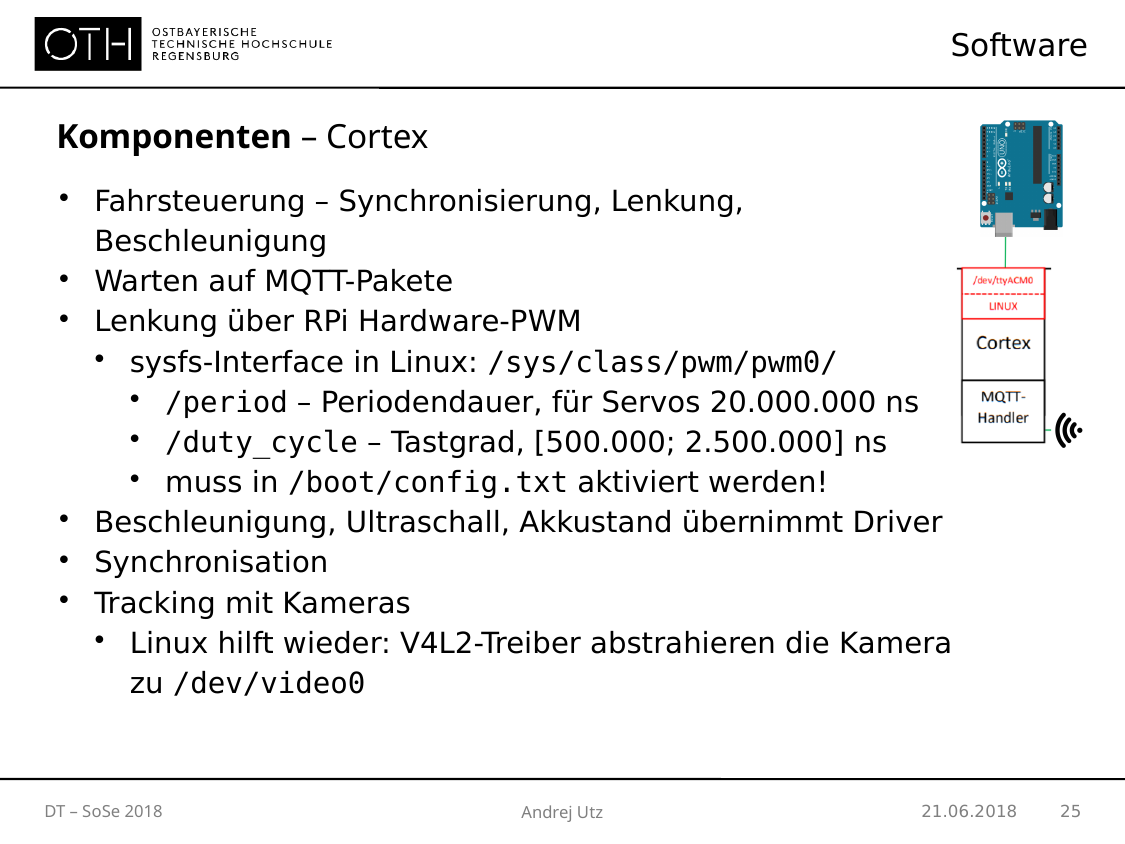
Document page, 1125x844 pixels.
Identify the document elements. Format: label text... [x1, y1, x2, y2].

text_box Komponenten – Cortex [56, 106, 886, 166]
text_box Fahrsteuerung – Synchronisierung, Lenkung, Beschleunigung Warten auf MQTT-Pakete Lenkung über RPi Hardware-PWM sysfs-Interface in Linux: /sys/class/pwm/pwm0/ /period – Periodendauer, für Servos 20.000.000 ns /duty_cycle – Tastgrad, [500.000; 2.500.000] ns muss in /boot/config.txt aktiviert werden! Beschleunigung, Ultraschall, Akkustand übernimmt Driver Synchronisation Tracking mit Kameras Linux hilft wieder: V4L2-Treiber abstrahieren die Kamera zu /dev/video0 [58, 177, 957, 750]
text_box Andrej Utz [481, 794, 644, 829]
picture [873, 121, 1125, 449]
text_box Software [332, 17, 1089, 71]
picture [34, 17, 332, 71]
